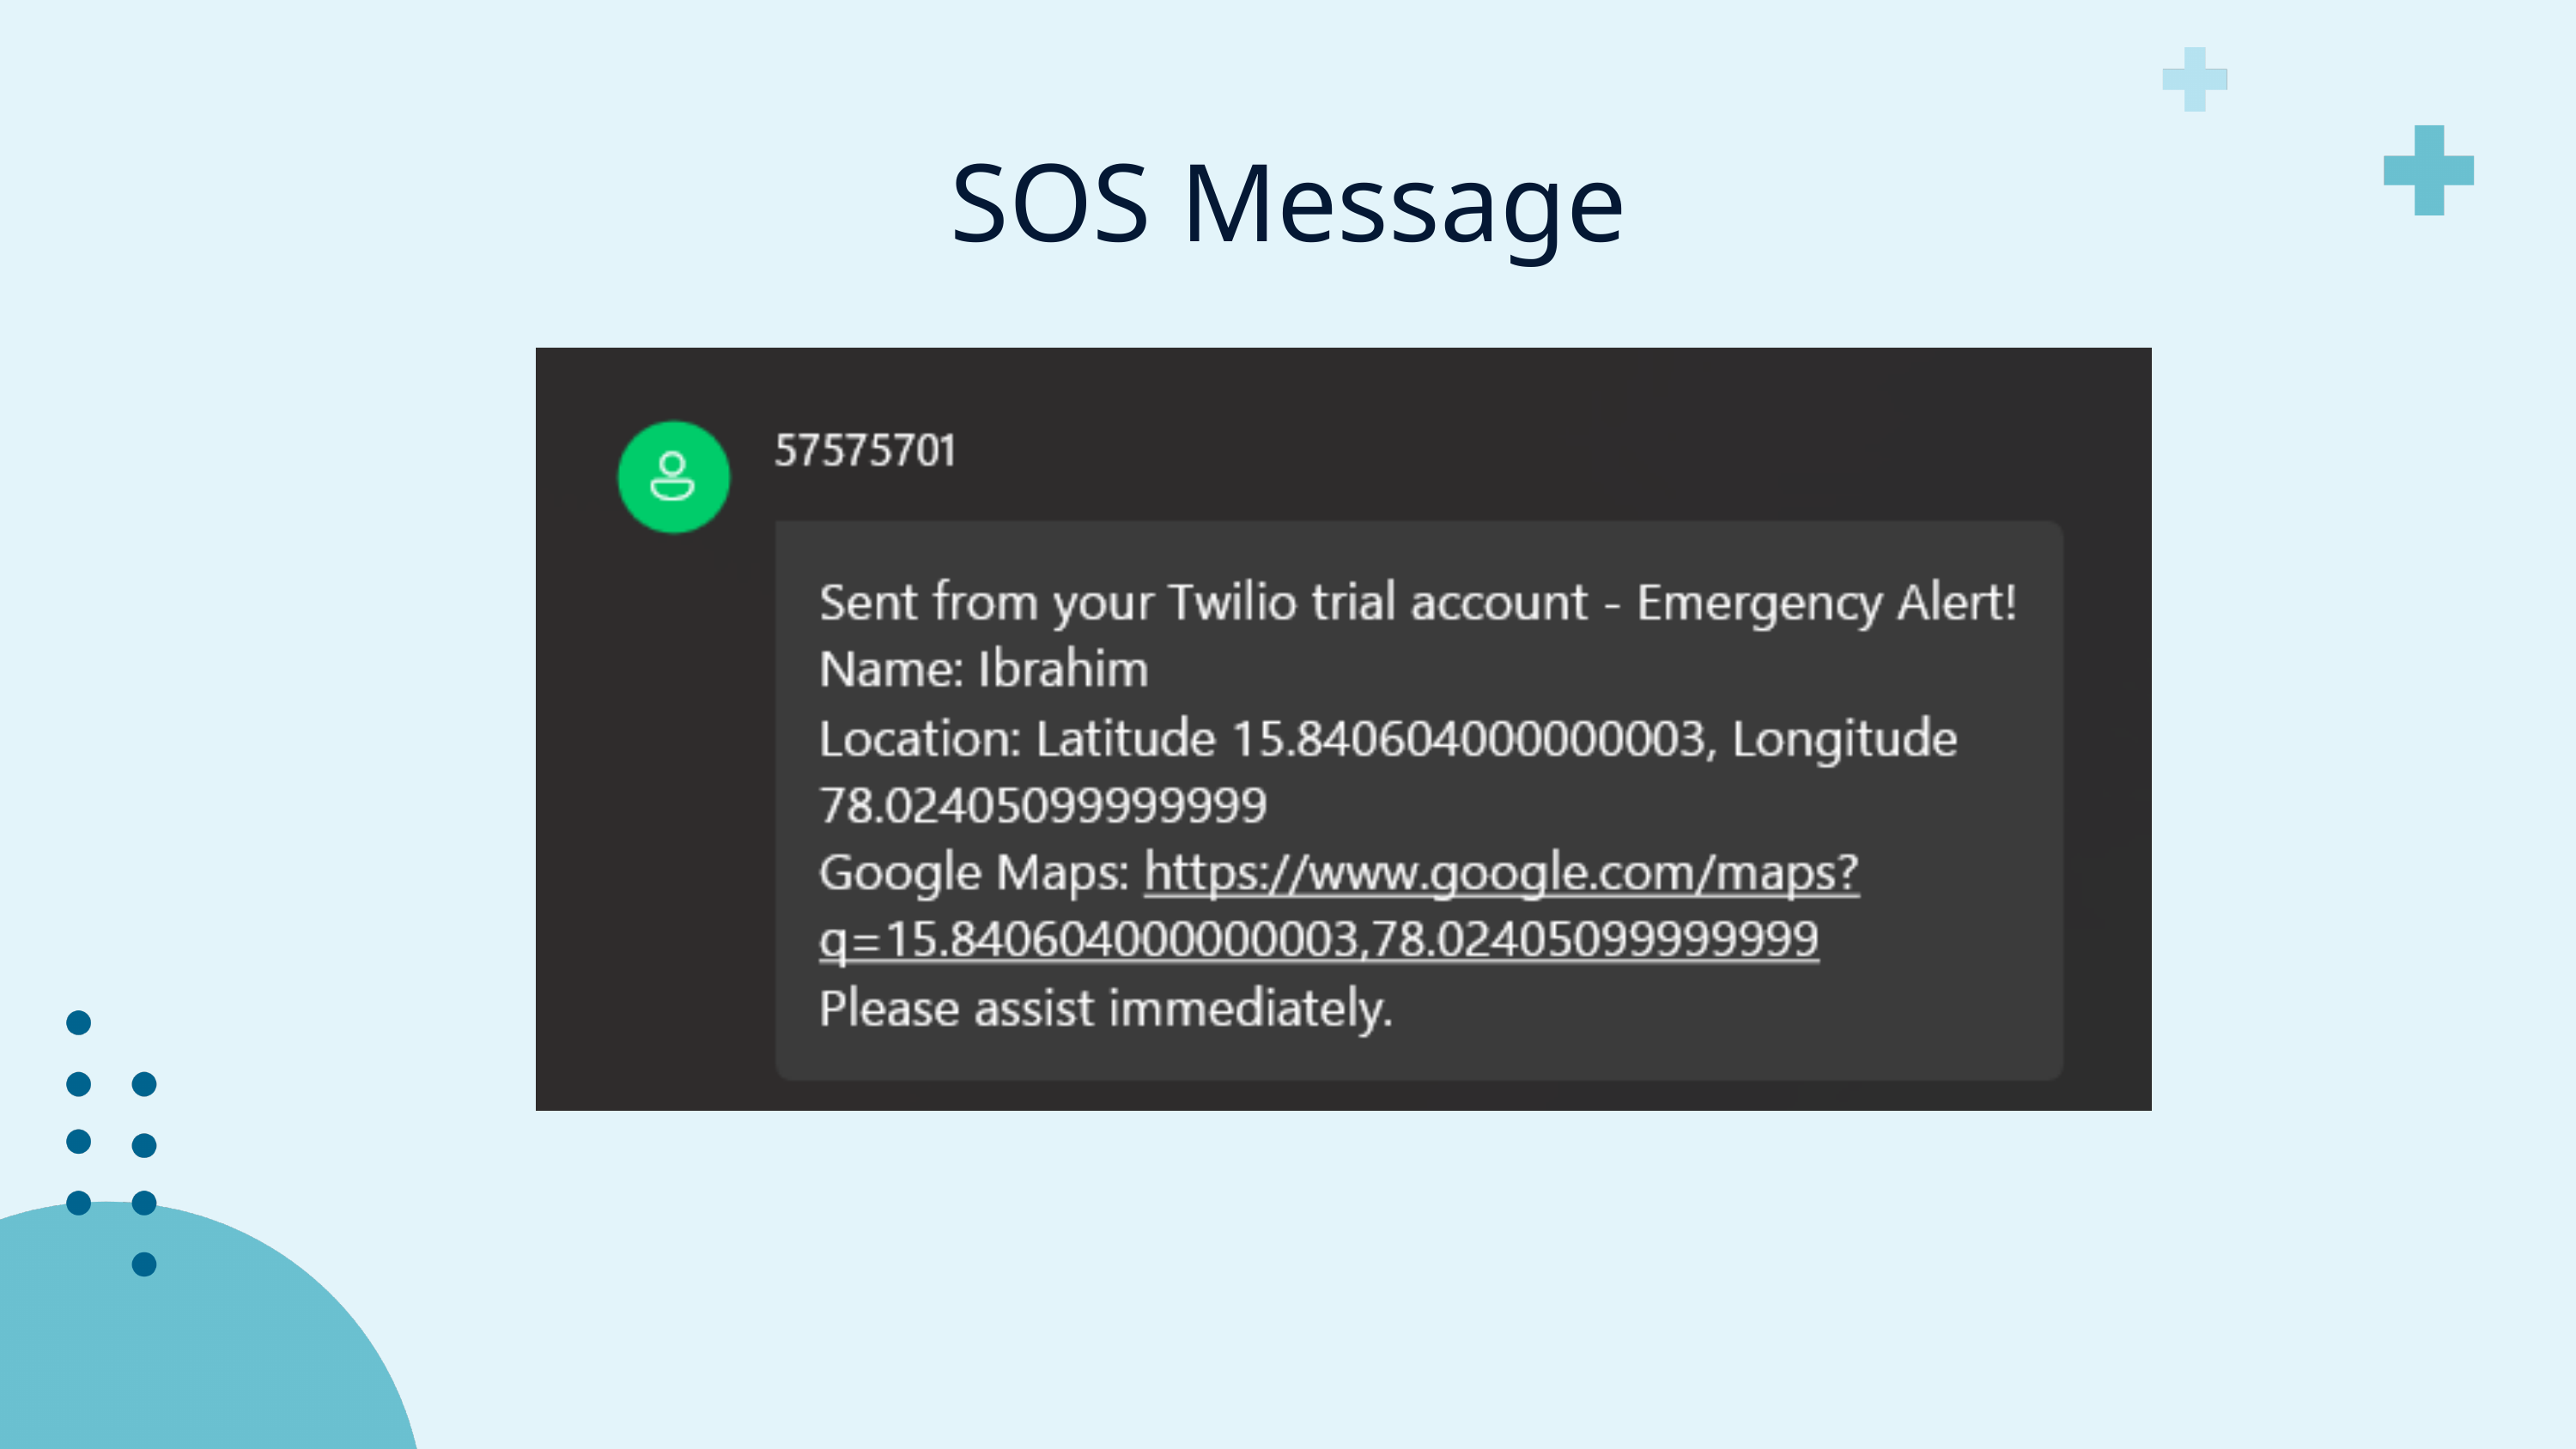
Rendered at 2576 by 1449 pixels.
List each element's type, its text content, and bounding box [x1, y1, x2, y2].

text_box SOS Message [216, 134, 2362, 264]
picture [536, 348, 2152, 1111]
text_box [0, 1010, 434, 1449]
text_box [2162, 47, 2475, 215]
